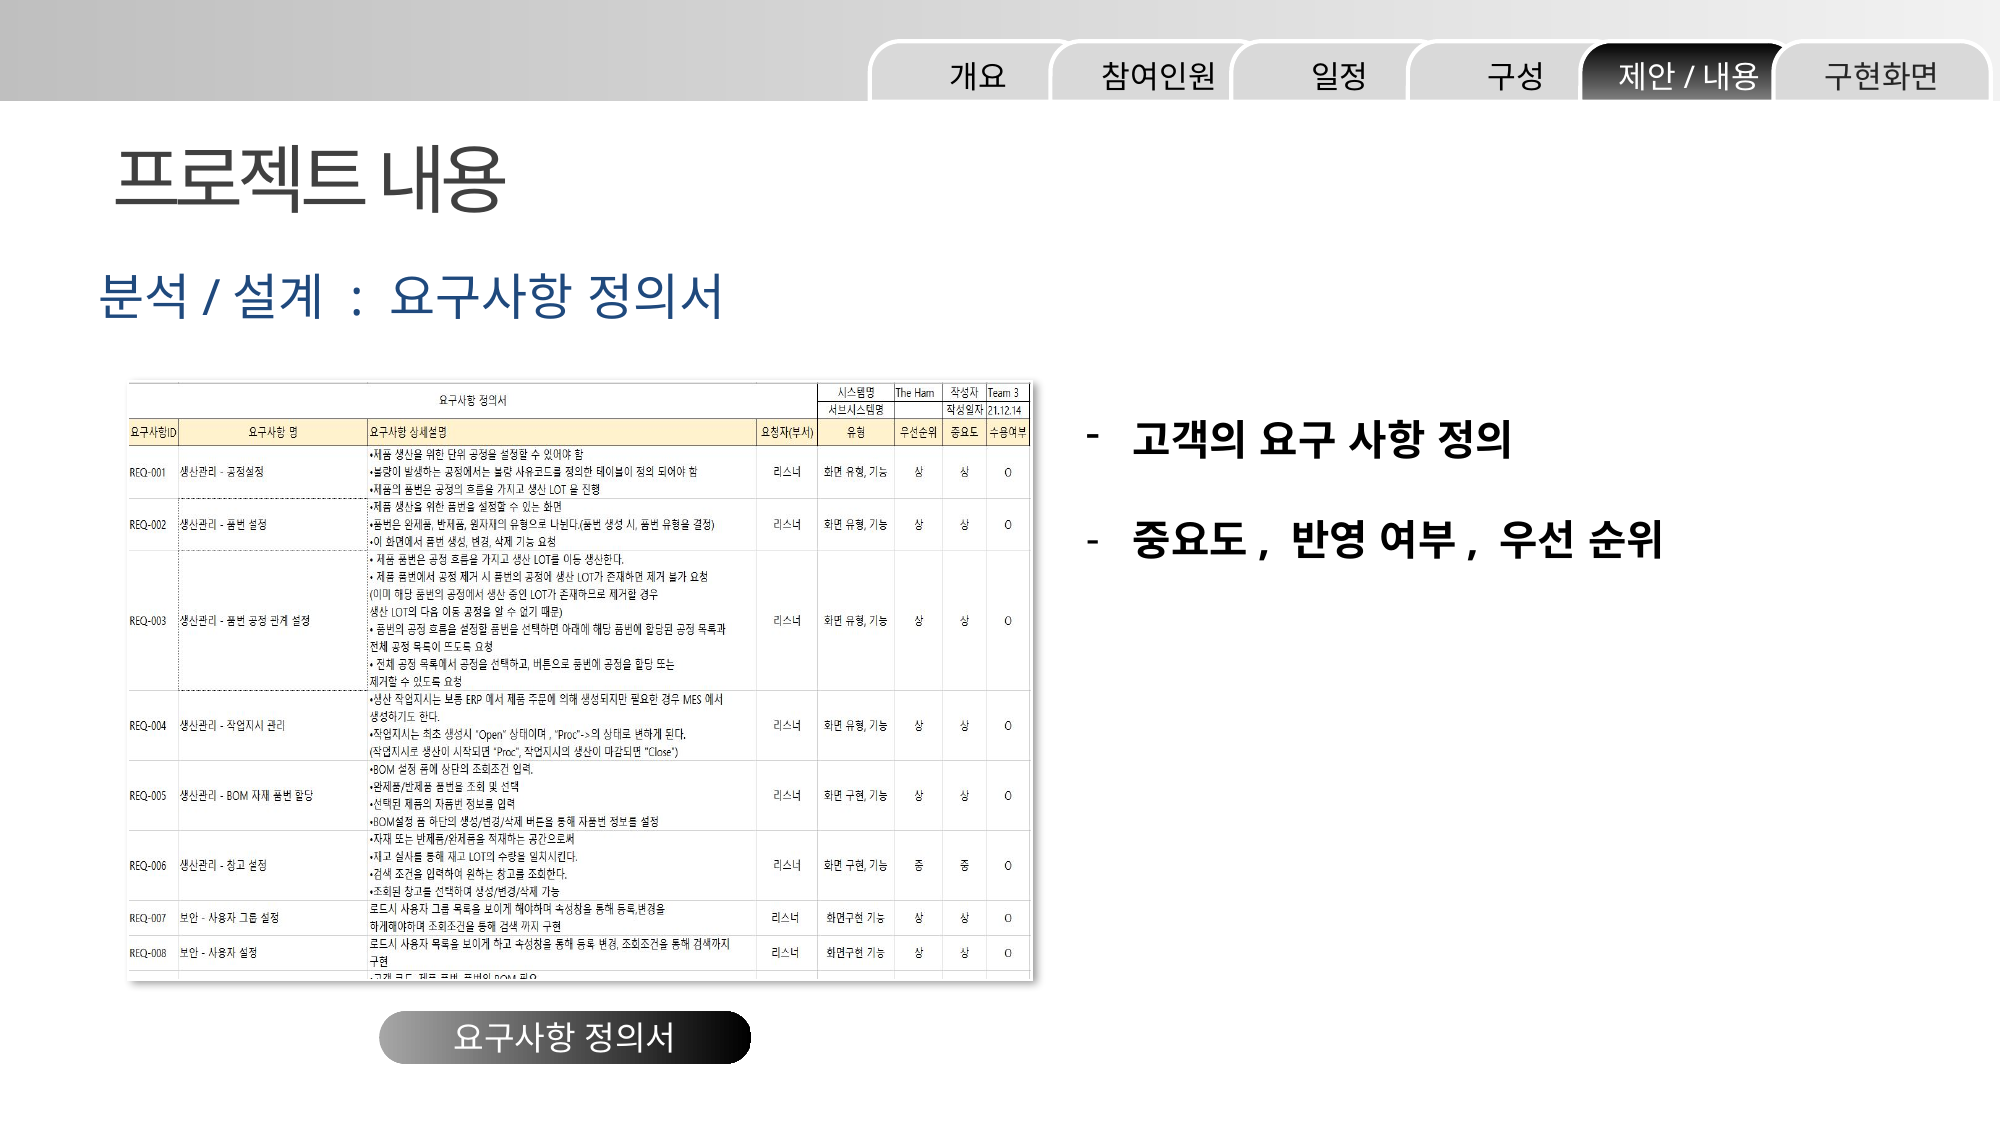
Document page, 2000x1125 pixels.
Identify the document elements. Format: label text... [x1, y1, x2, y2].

text_box 고객의 요구 사항 정의 중요도, 반영 여부, 우선 순위 [1071, 406, 1394, 572]
text_box 분석/설계 : 요구사항 정의서 [83, 270, 1354, 321]
text_box 고객의 요구 사항 정의 중요도, 반영 여부, 우선 순위 [1465, 406, 1874, 572]
text_box 프로젝트 내용 [97, 125, 525, 231]
text_box 요구사항 정의서 [377, 1009, 754, 1066]
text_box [1399, 0, 1461, 633]
text_box [0, 0, 1394, 103]
text_box [128, 380, 1032, 980]
text_box [1465, 0, 2000, 103]
